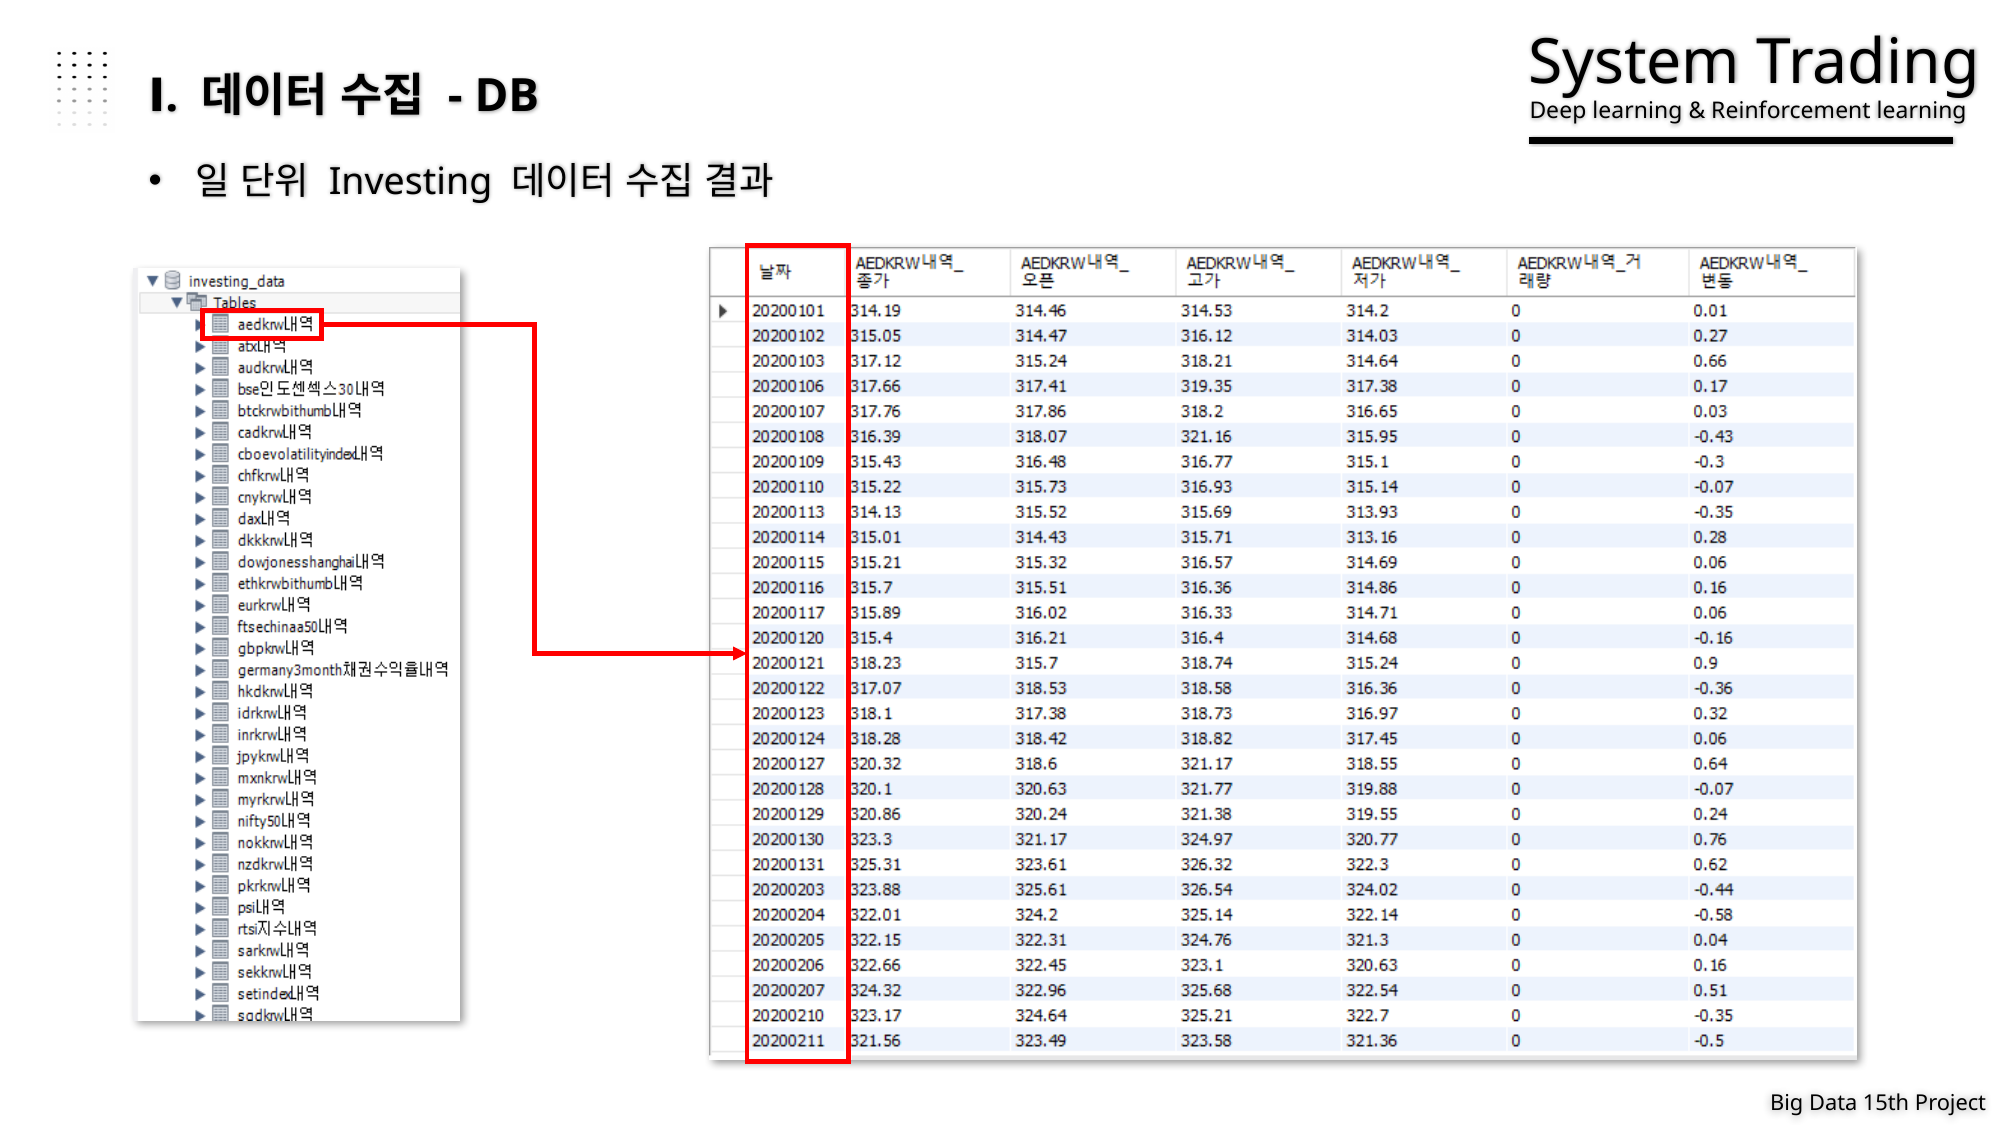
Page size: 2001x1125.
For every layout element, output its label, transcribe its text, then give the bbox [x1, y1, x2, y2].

text_box 일 단위 Investing 데이터 수집 결과 [133, 125, 1314, 234]
picture [49, 47, 115, 133]
text_box Big Data 15th Project [1535, 1076, 2000, 1116]
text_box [321, 324, 748, 654]
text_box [133, 245, 1857, 1062]
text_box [1513, 14, 2000, 141]
text_box Ⅰ. 데이터 수집 - DB [133, 50, 797, 122]
